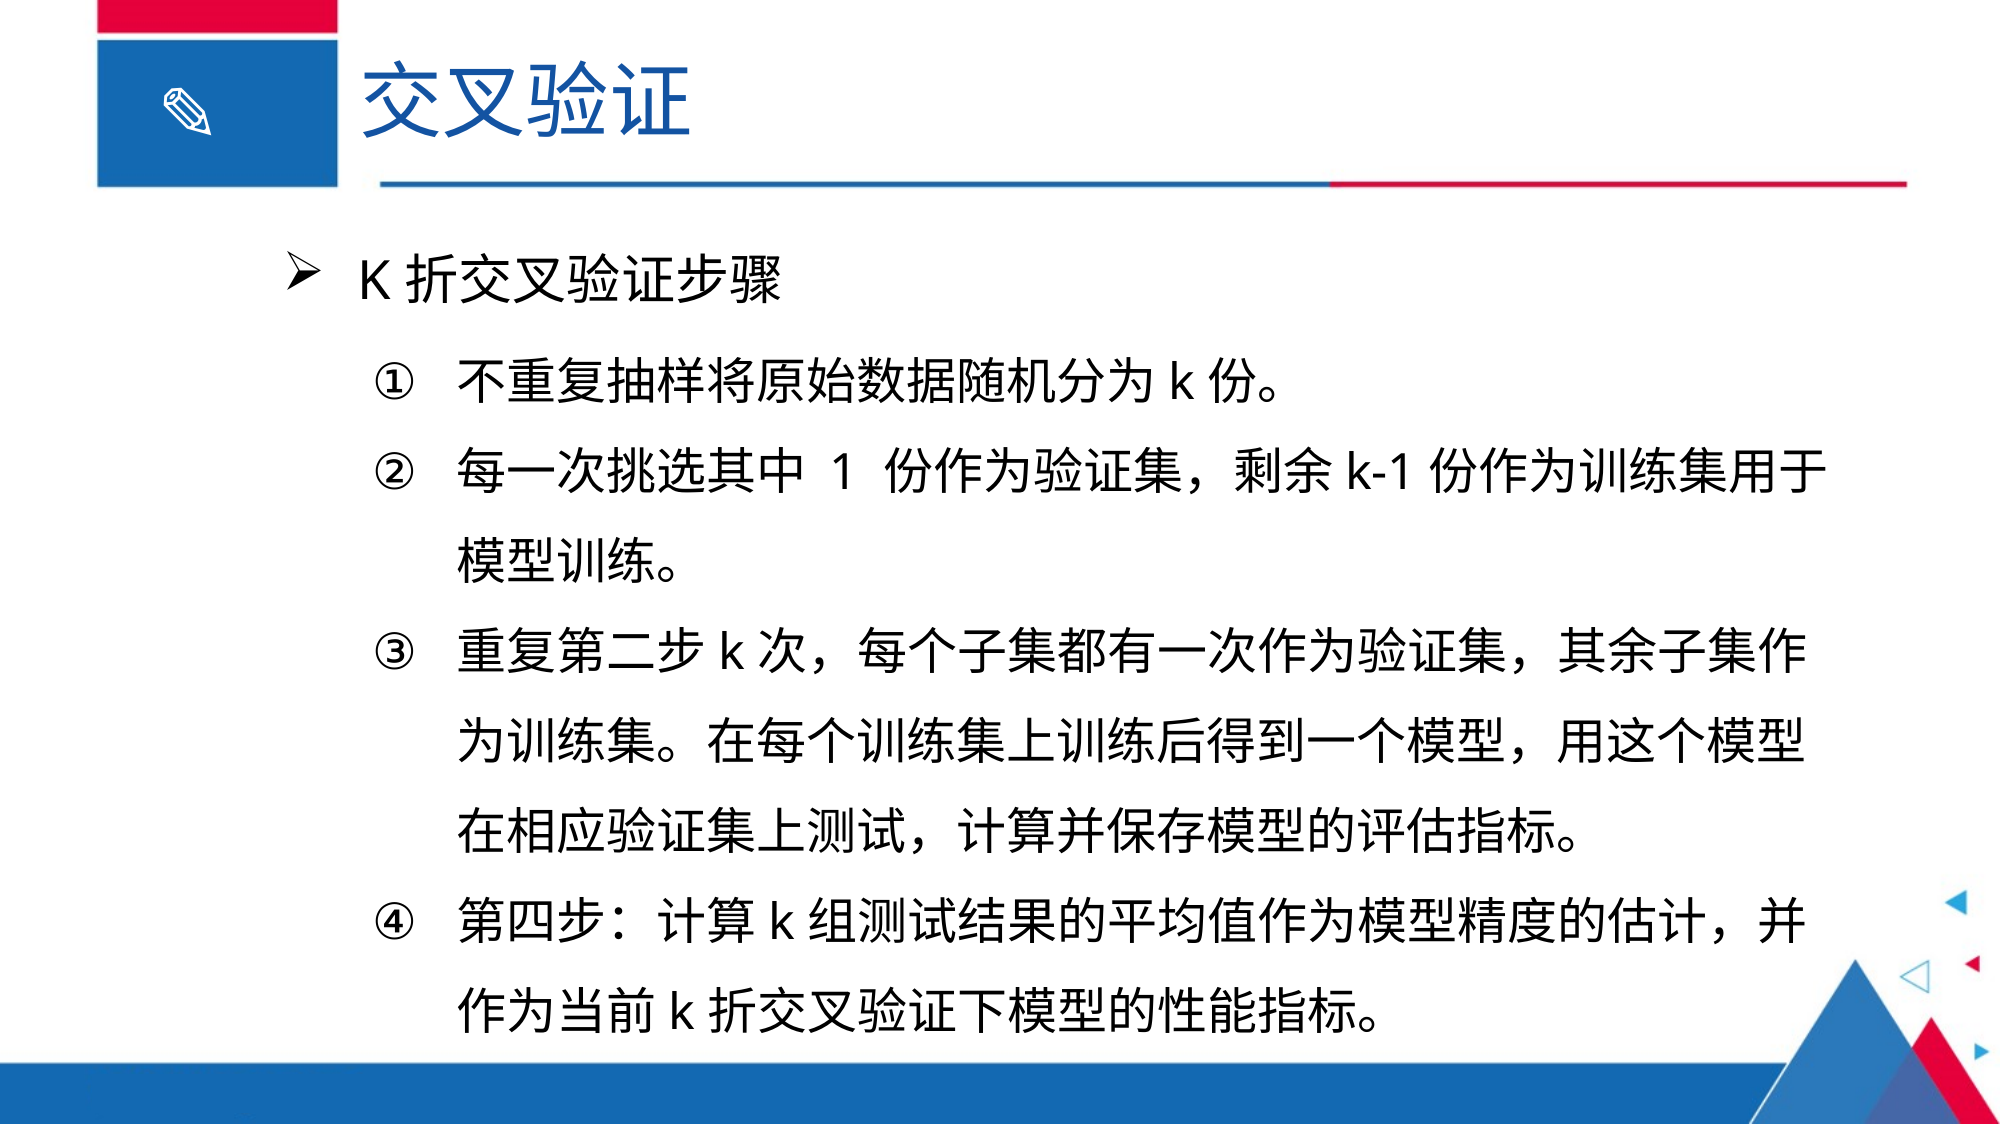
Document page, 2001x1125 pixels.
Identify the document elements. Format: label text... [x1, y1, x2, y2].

title 交叉验证 [344, 51, 1413, 159]
text_box 不重复抽样将原始数据随机分为k份。 每一次挑选其中 1 份作为验证集，剩余k-1份作为训练集用于模型训练。 重复第二步k次，每个子集都有一次作为验证集，其余子集作为训练集。在每个训练集上训练后得到一个模型，用这个模型在相应验证集上测试，计算并保存模型的评估指标。 第四步：计算k组测试结果的平均值作为模型精度的估计，并作为当前k折交叉验证下模型的性能指标。 [282, 312, 1870, 1106]
picture [0, 0, 2000, 1124]
text_box K折交叉验证步骤 [192, 205, 1835, 313]
